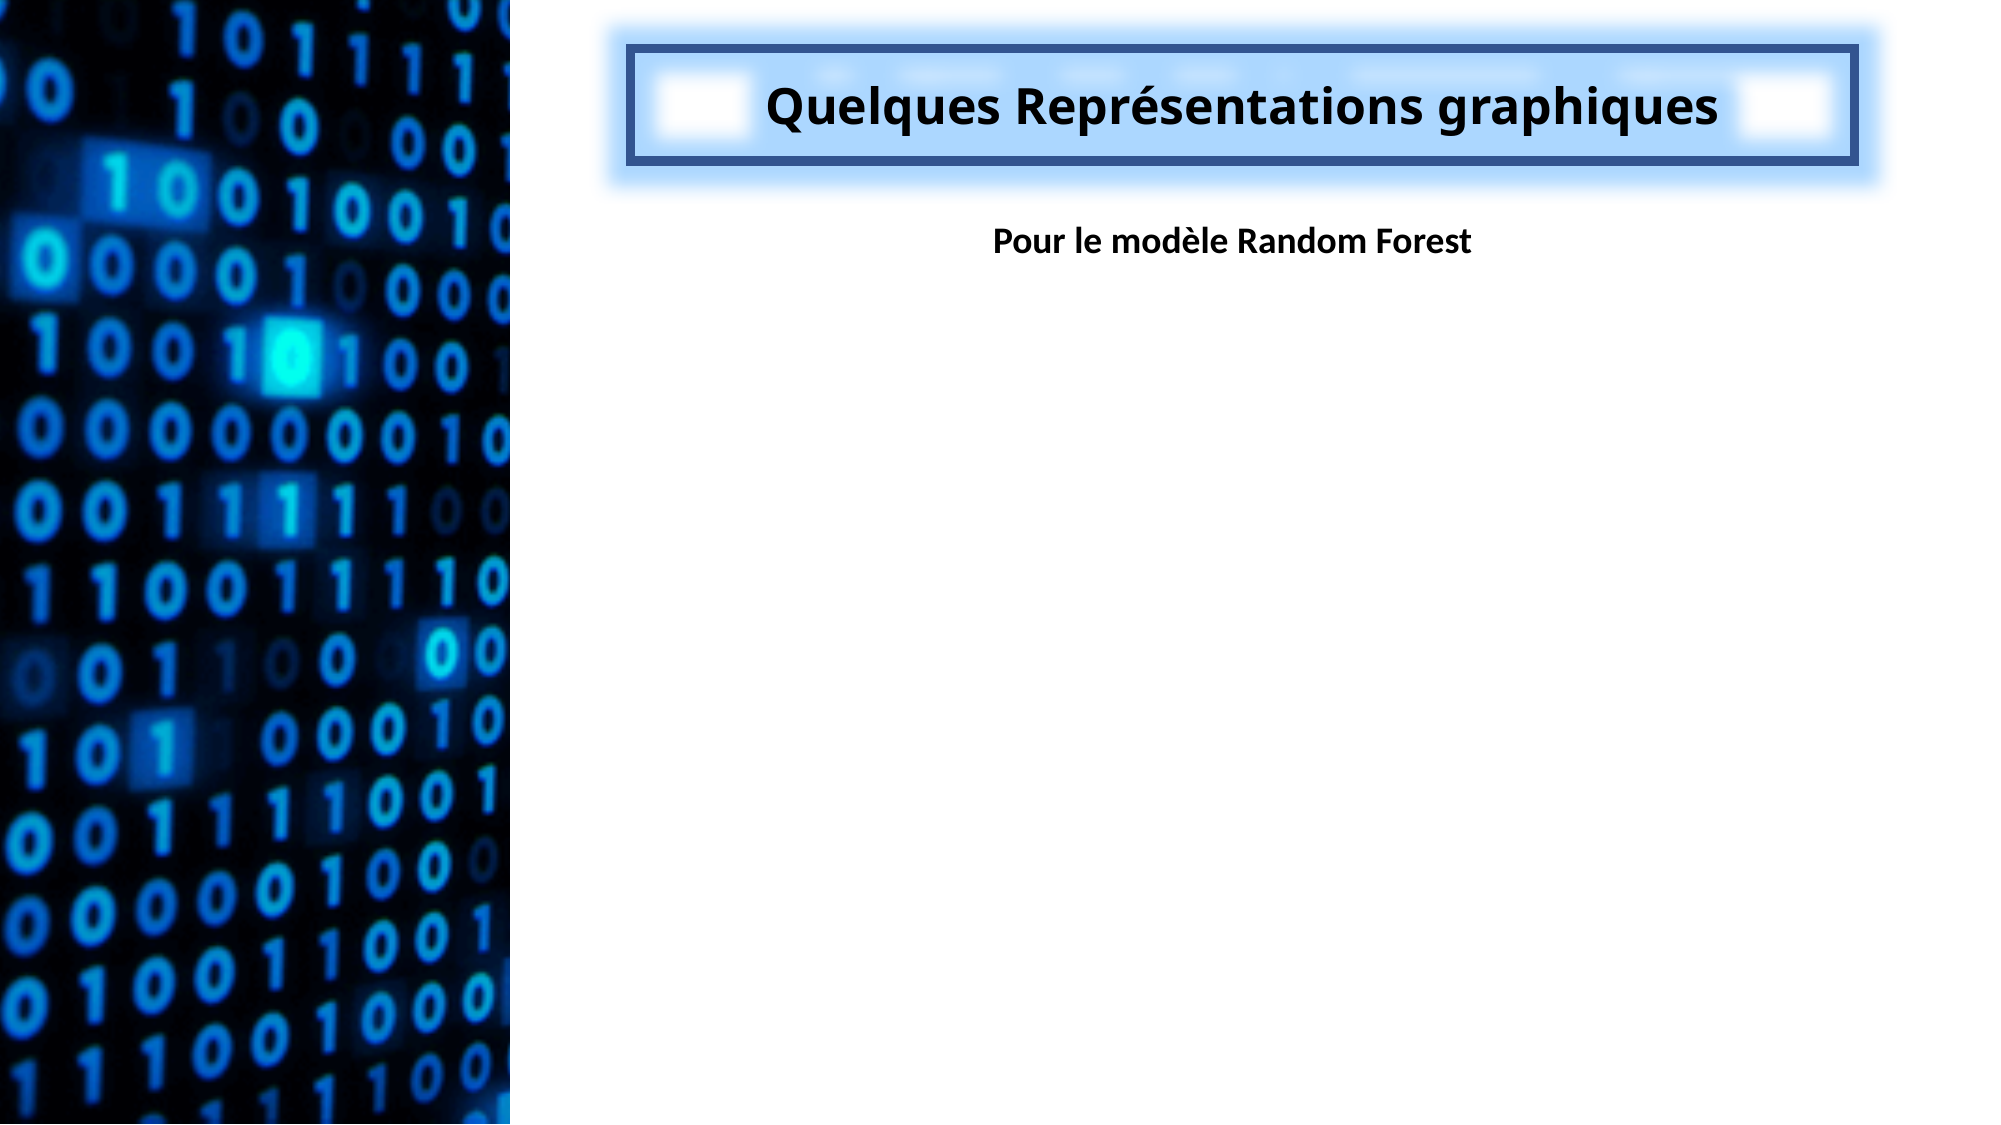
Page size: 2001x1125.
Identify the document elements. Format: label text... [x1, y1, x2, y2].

text_box Quelques Représentations graphiques [629, 47, 1856, 162]
picture [0, 0, 510, 1124]
text_box Pour le modèle Random Forest [978, 208, 1507, 269]
